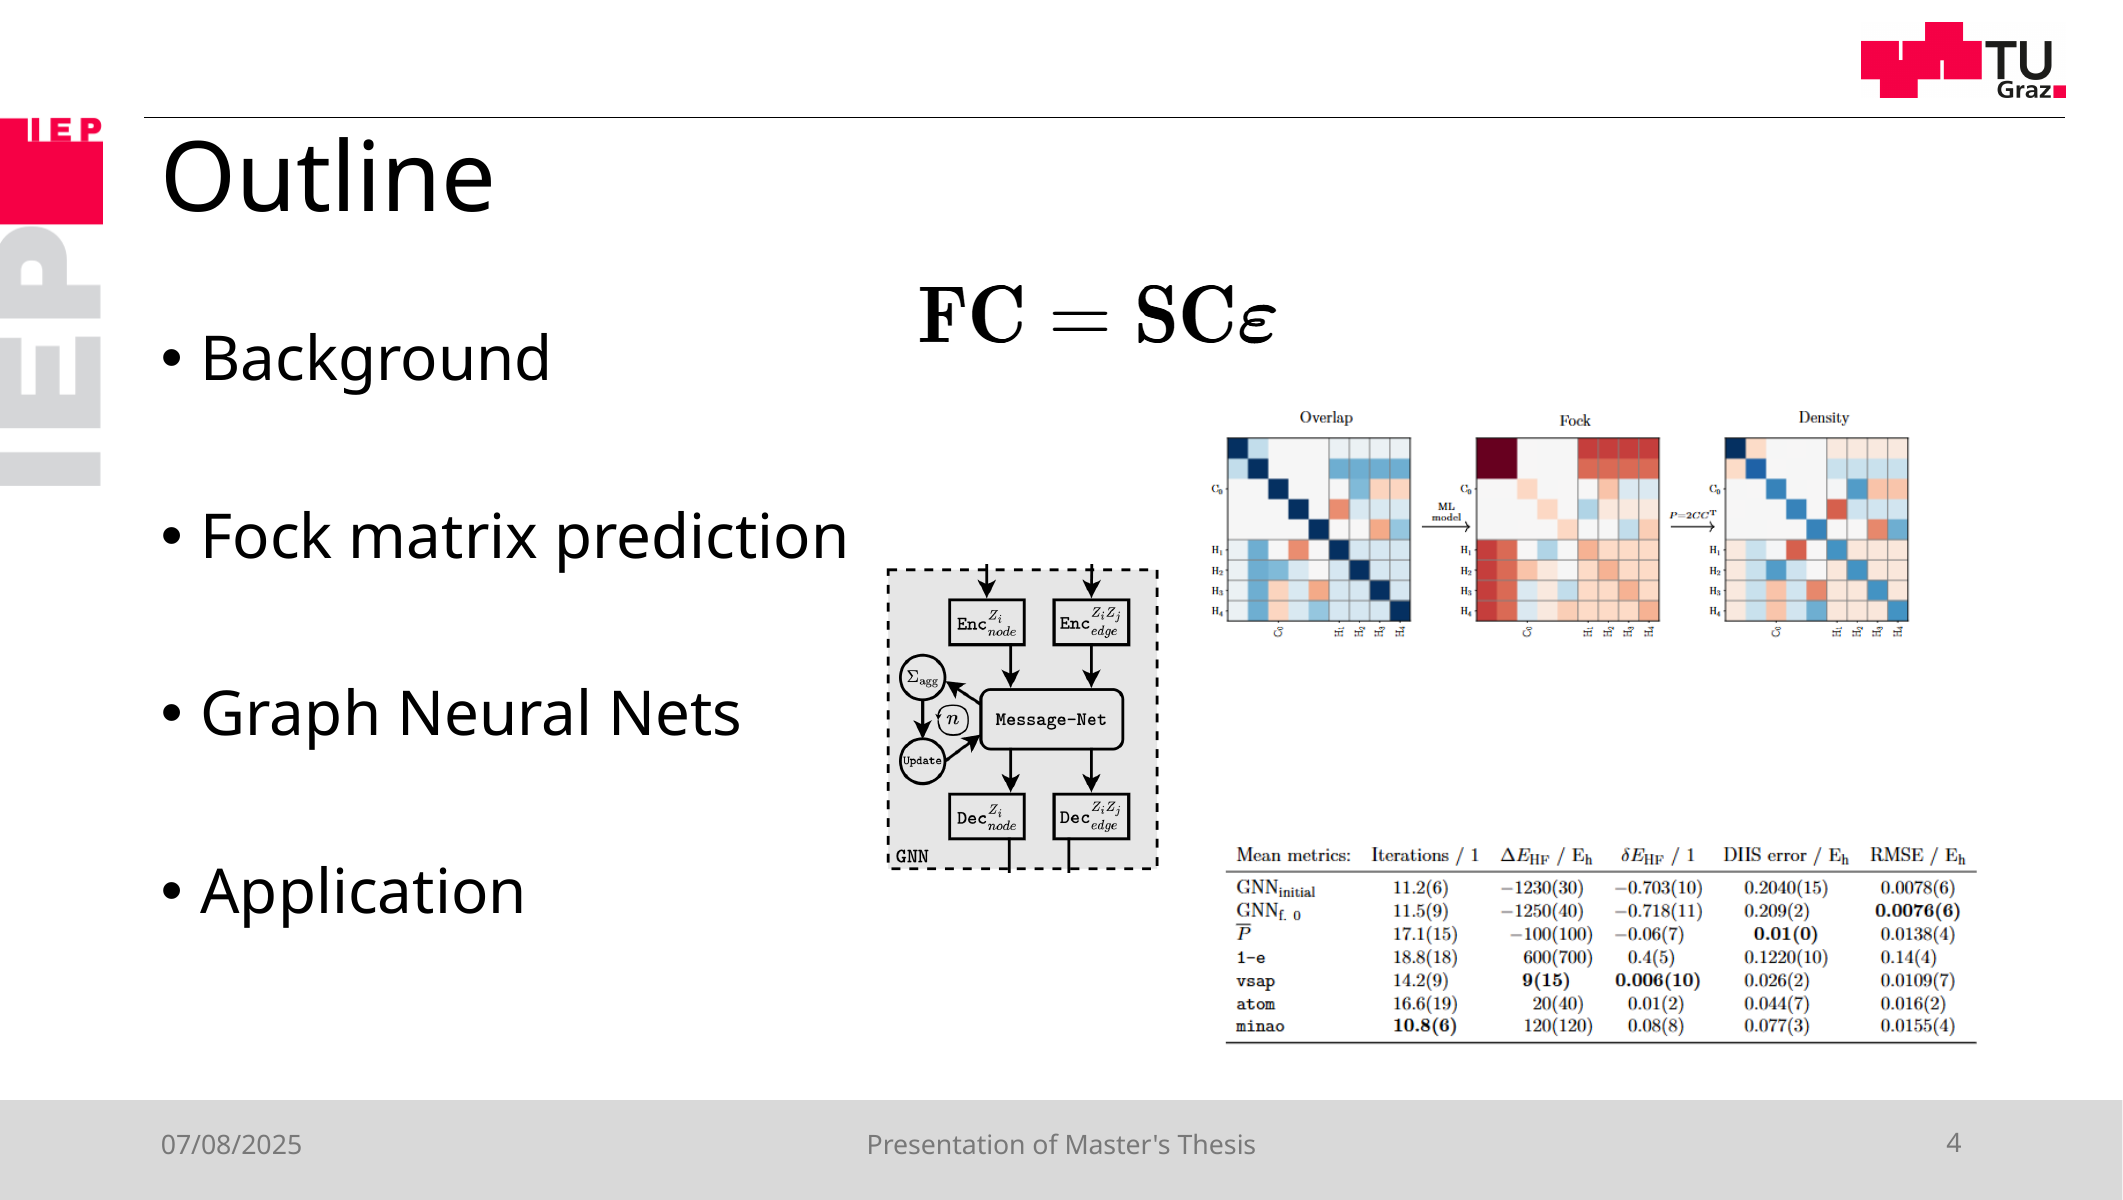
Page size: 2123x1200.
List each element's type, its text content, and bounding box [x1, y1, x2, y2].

picture [0, 0, 103, 486]
picture [881, 564, 1162, 874]
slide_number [145, 1112, 624, 1177]
picture [1192, 389, 1945, 648]
picture [1861, 22, 2066, 98]
picture [901, 259, 1284, 365]
title Outline [145, 63, 1977, 296]
picture [1219, 842, 1993, 1051]
slide_number 4 [1498, 1112, 1977, 1177]
footer Presentation of Master's Thesis [703, 1112, 1420, 1177]
list Background Fock matrix prediction Graph Neural Nets Application [145, 319, 903, 1081]
